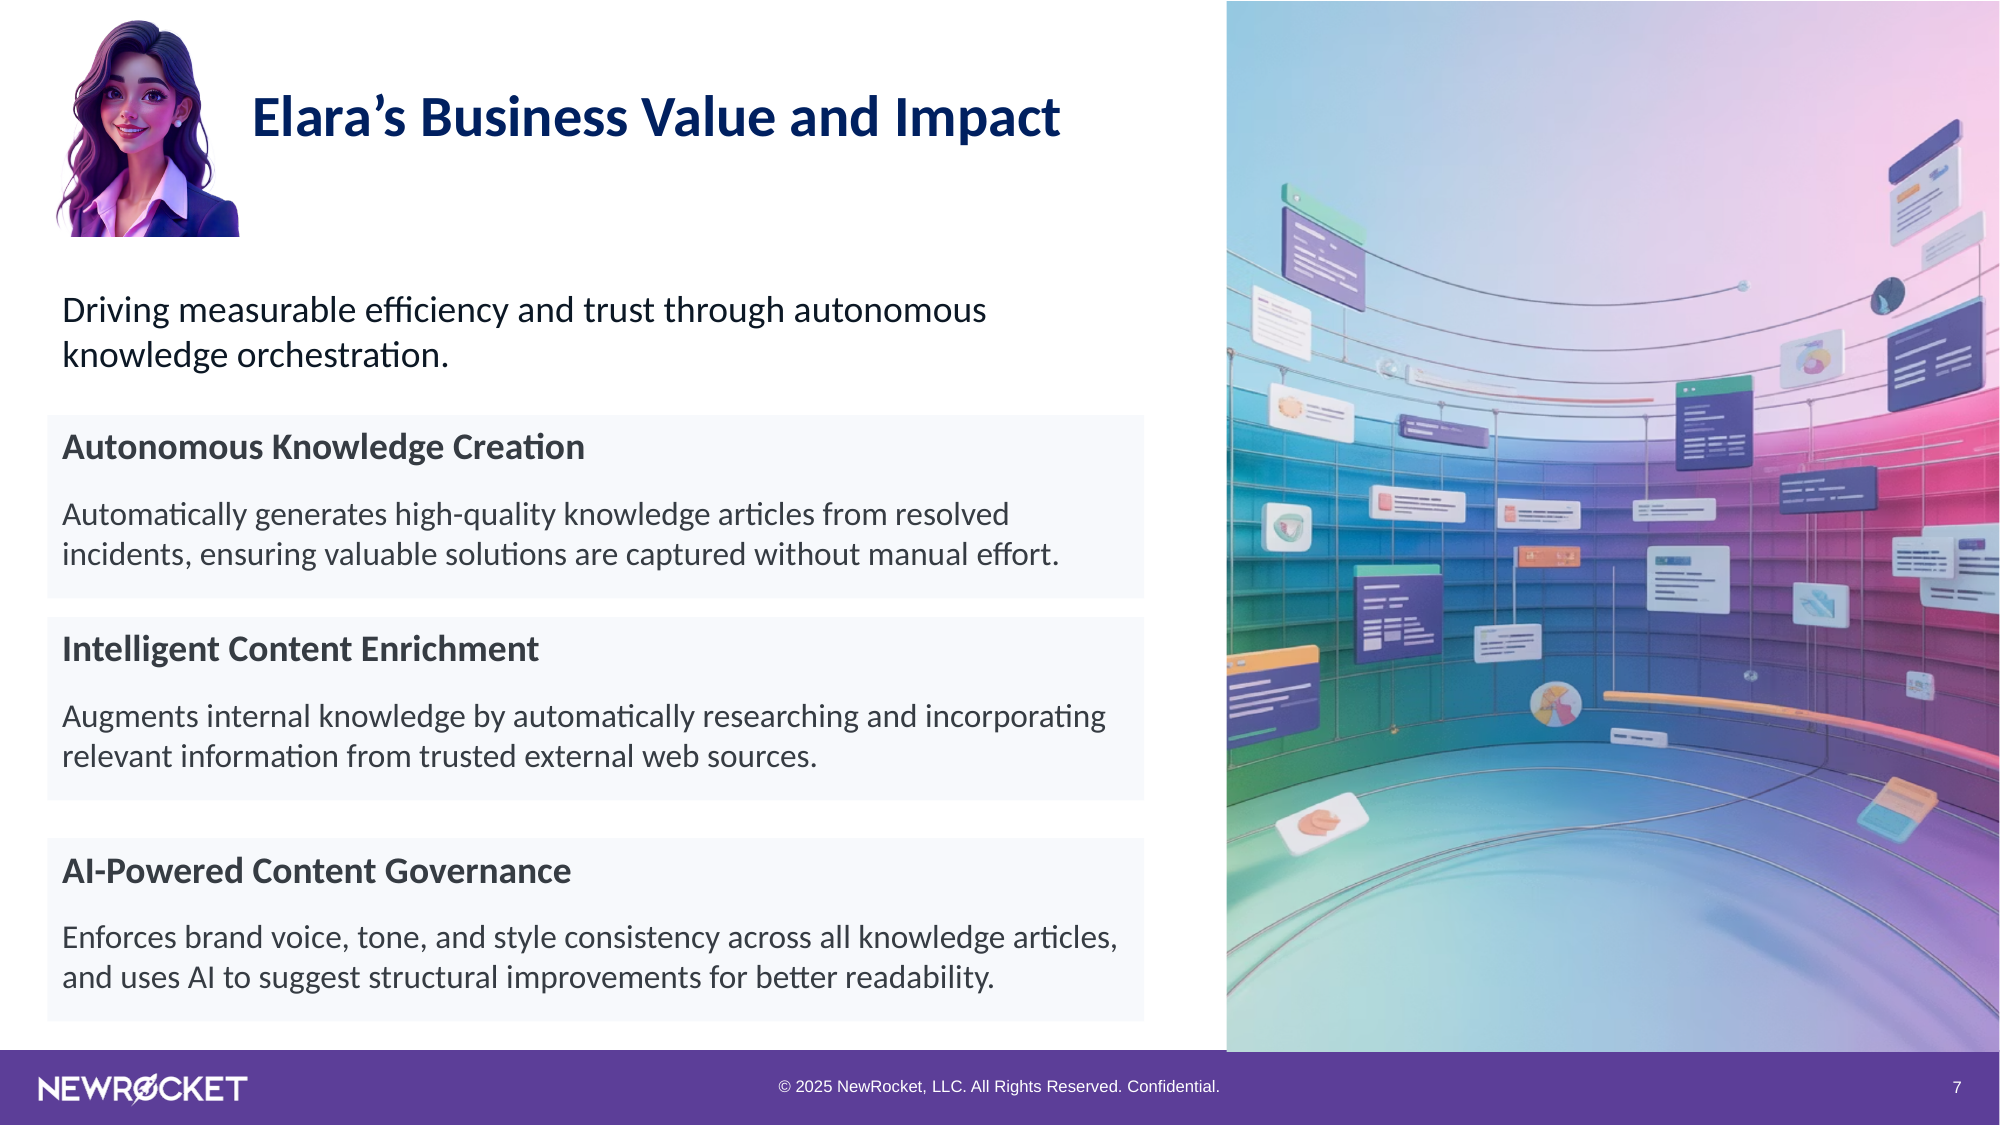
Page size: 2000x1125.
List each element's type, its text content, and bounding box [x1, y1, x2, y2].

text_box Autonomous Knowledge Creation Automatically generates high-quality knowledge articles from resolved incidents, ensuring valuable solutions are captured without manual effort. [47, 415, 1145, 599]
picture [14, 1052, 272, 1125]
text_box Driving measurable efficiency and trust through autonomous knowledge orchestration. [47, 277, 1176, 383]
picture [28, 0, 265, 237]
text_box AI-Powered Content Governance Enforces brand voice, tone, and style consistency across all knowledge articles, and uses AI to suggest structural improvements for better readability. [47, 838, 1145, 1022]
text_box Intelligent Content Enrichment Augments internal knowledge by automatically researching and incorporating relevant information from trusted external web sources. [47, 617, 1145, 801]
title Elara’s Business Value and Impact [265, 70, 1176, 196]
picture [1226, 1, 2000, 1052]
